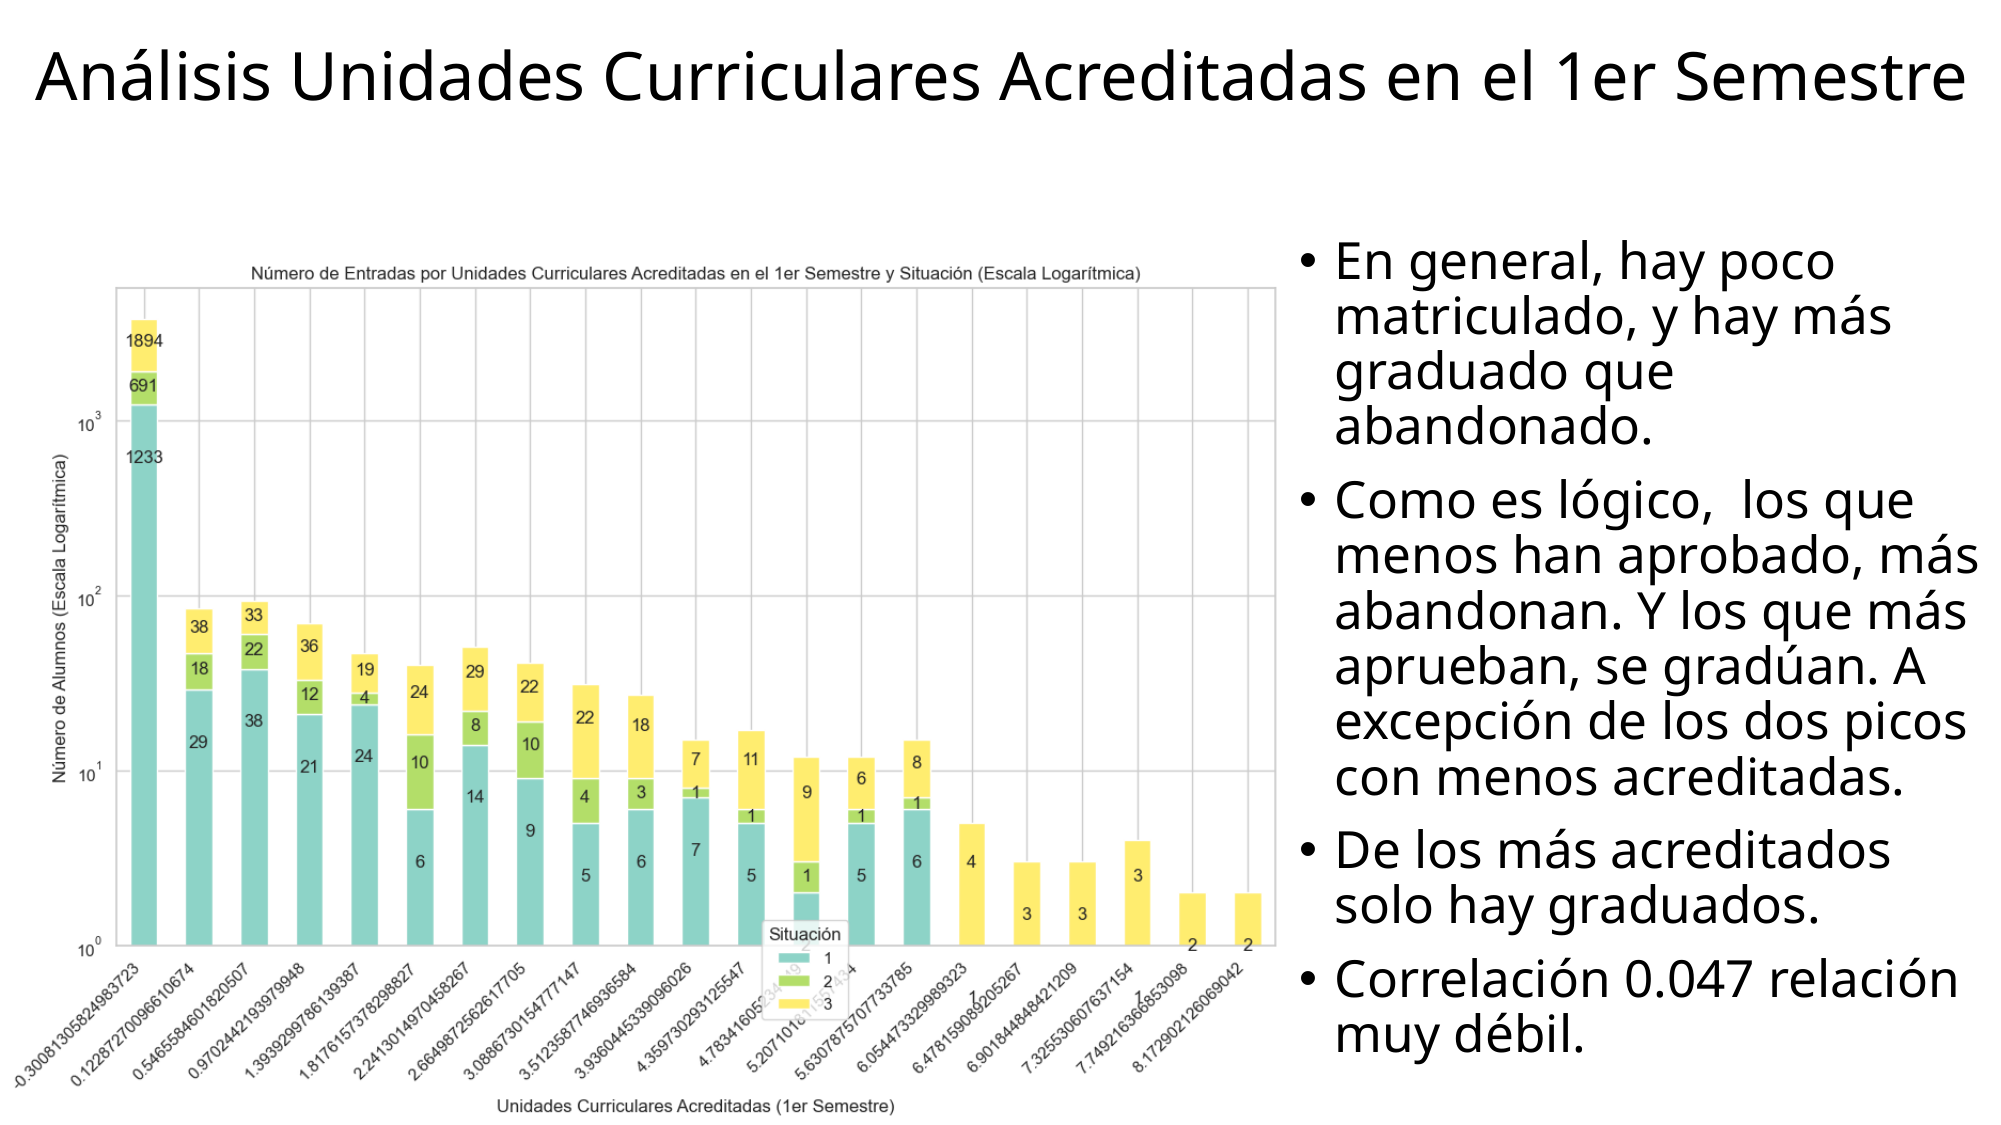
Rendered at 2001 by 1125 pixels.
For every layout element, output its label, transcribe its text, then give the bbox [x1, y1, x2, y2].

title Análisis Unidades Curriculares Acreditadas en el 1er Semestre [20, 0, 2000, 159]
picture [0, 255, 1285, 1125]
list En general, hay poco matriculado, y hay más graduado que abandonado. Como es lógico, los que menos han aprobado, más abandonan. Y los que más aprueban, se gradúan. A excepción de los dos picos con menos acreditadas. De los más acreditados solo hay graduados. Correlación 0.047 relación muy débil. [1284, 227, 1998, 1125]
